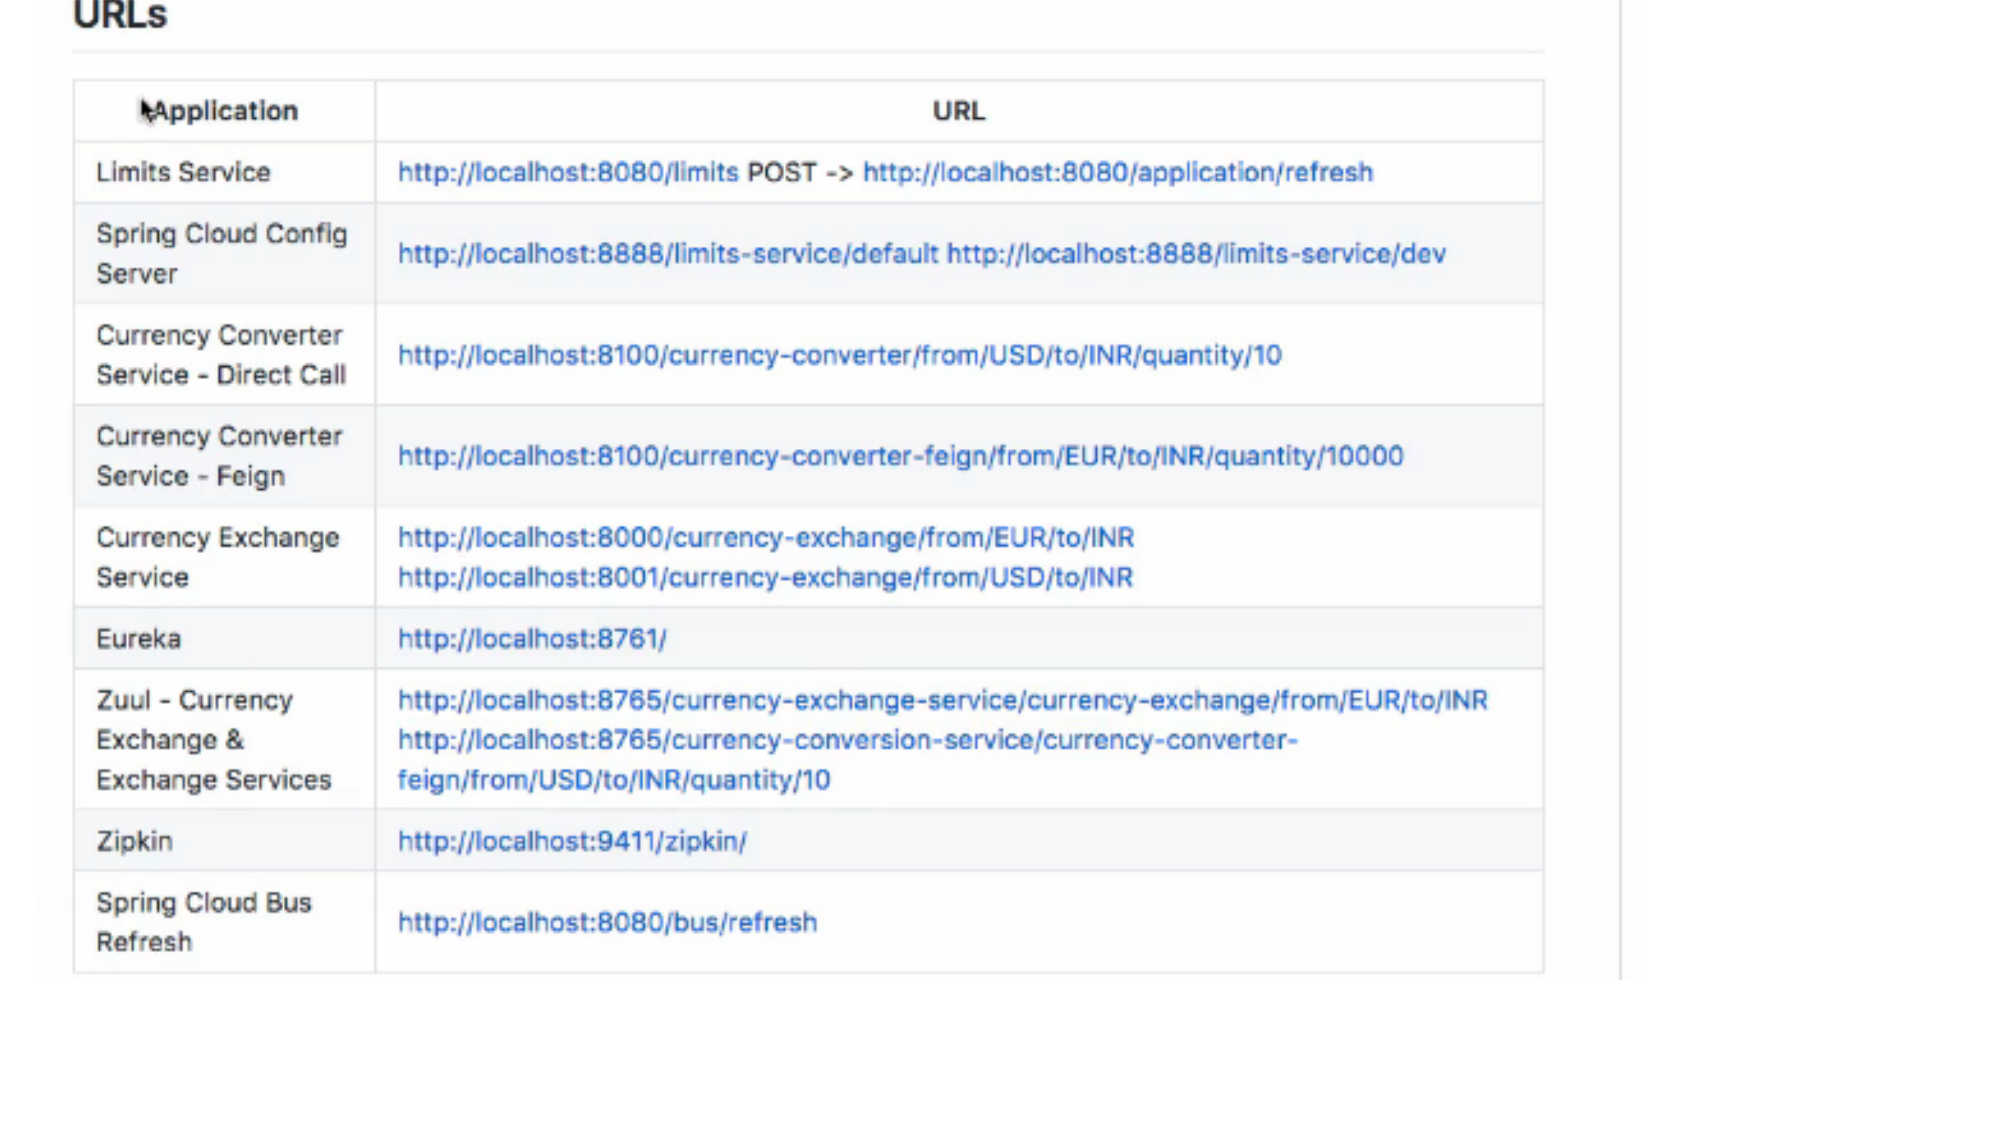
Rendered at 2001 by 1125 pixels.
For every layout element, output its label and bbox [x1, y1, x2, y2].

picture [35, 0, 1643, 980]
